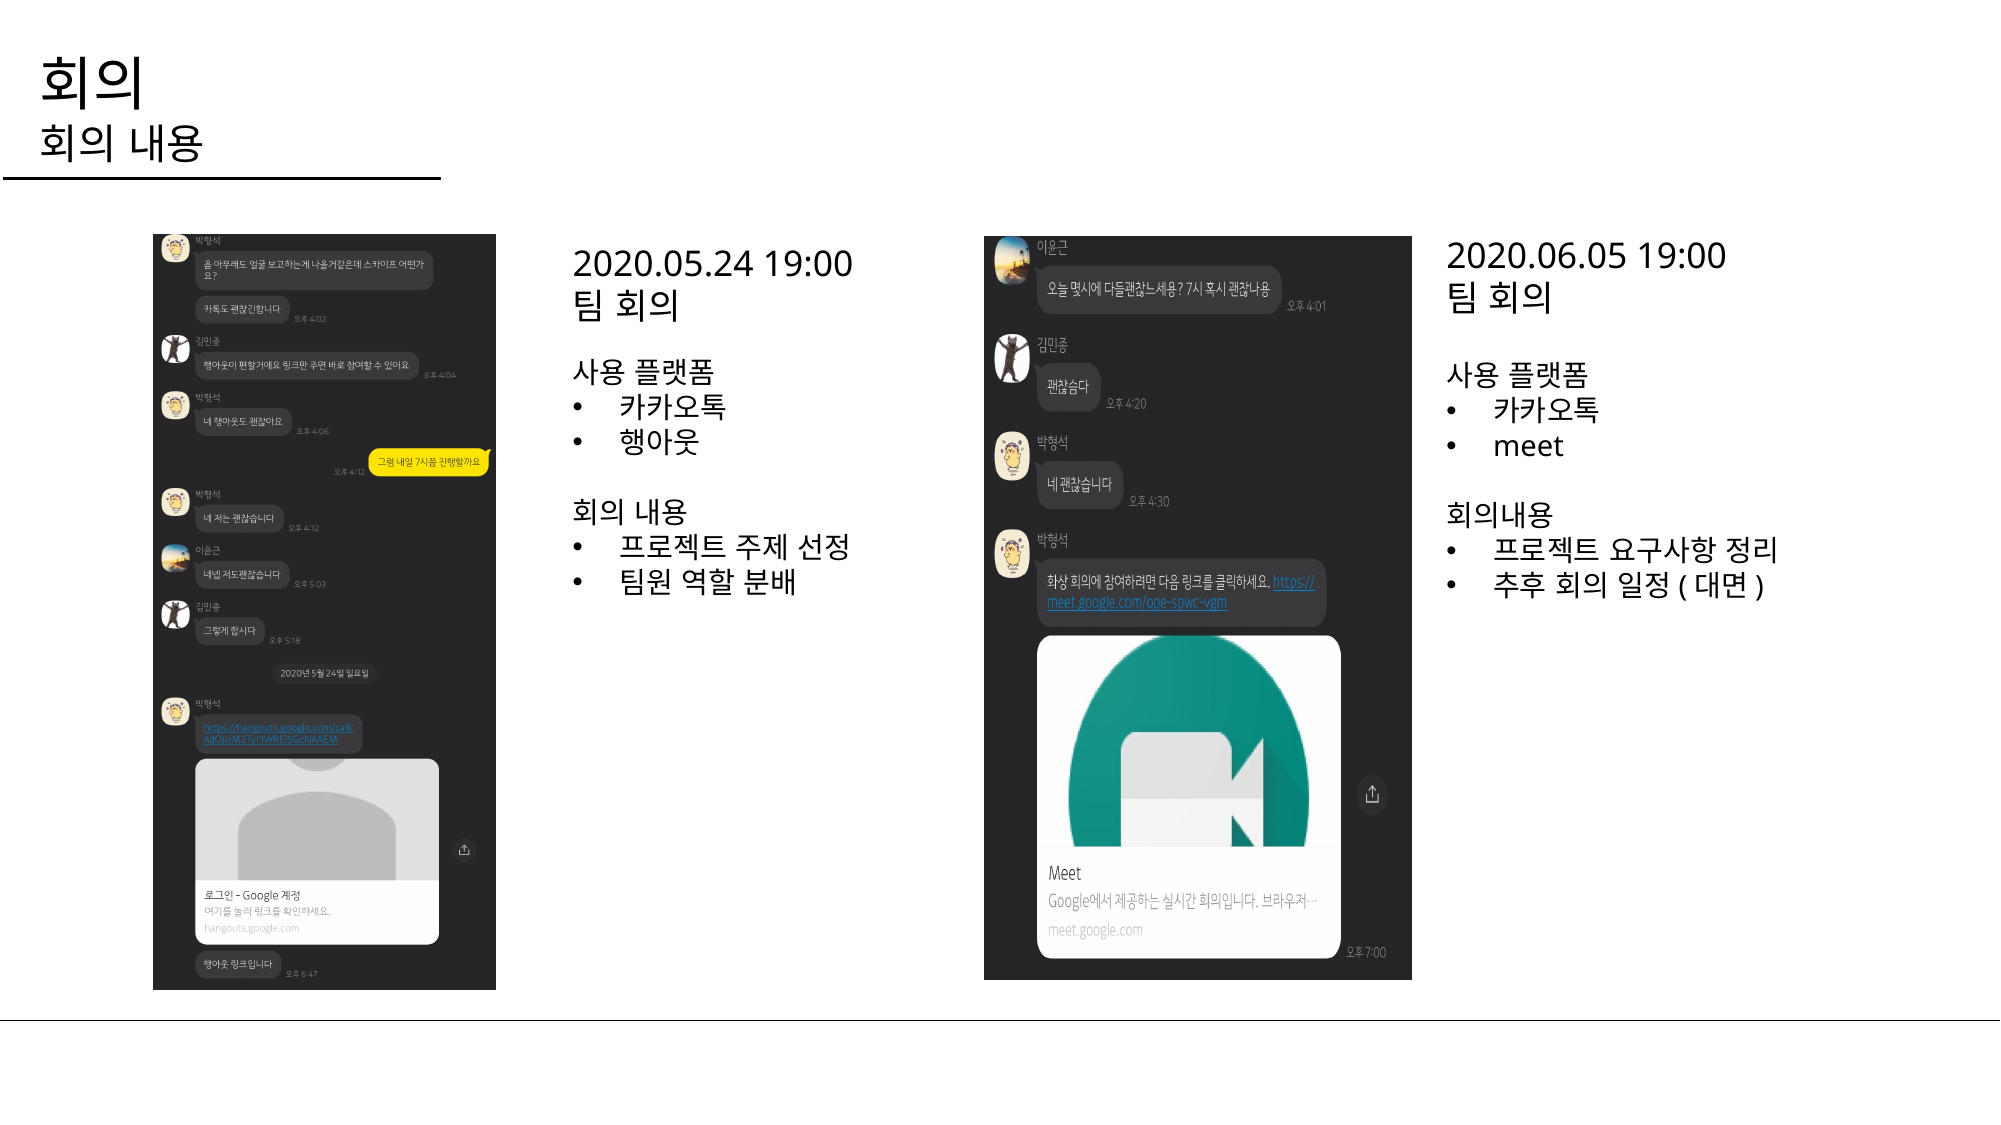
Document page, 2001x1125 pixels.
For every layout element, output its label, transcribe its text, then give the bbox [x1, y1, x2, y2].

text_box 회의 회의 내용 [24, 40, 811, 175]
text_box 2020.06.05 19:00 팀 회의 [1431, 225, 1861, 326]
picture [153, 234, 496, 990]
text_box 사용 플랫폼 카카오톡 행아웃 회의 내용 프로젝트 주제 선정 팀원 역할 분배 [557, 346, 956, 607]
text_box 사용 플랫폼 카카오톡 meet 회의내용 프로젝트 요구사항 정리 추후 회의 일정(대면) [1431, 350, 1960, 610]
text_box 2020.05.24 19:00 팀 회의 [557, 234, 935, 334]
picture [984, 236, 1412, 980]
